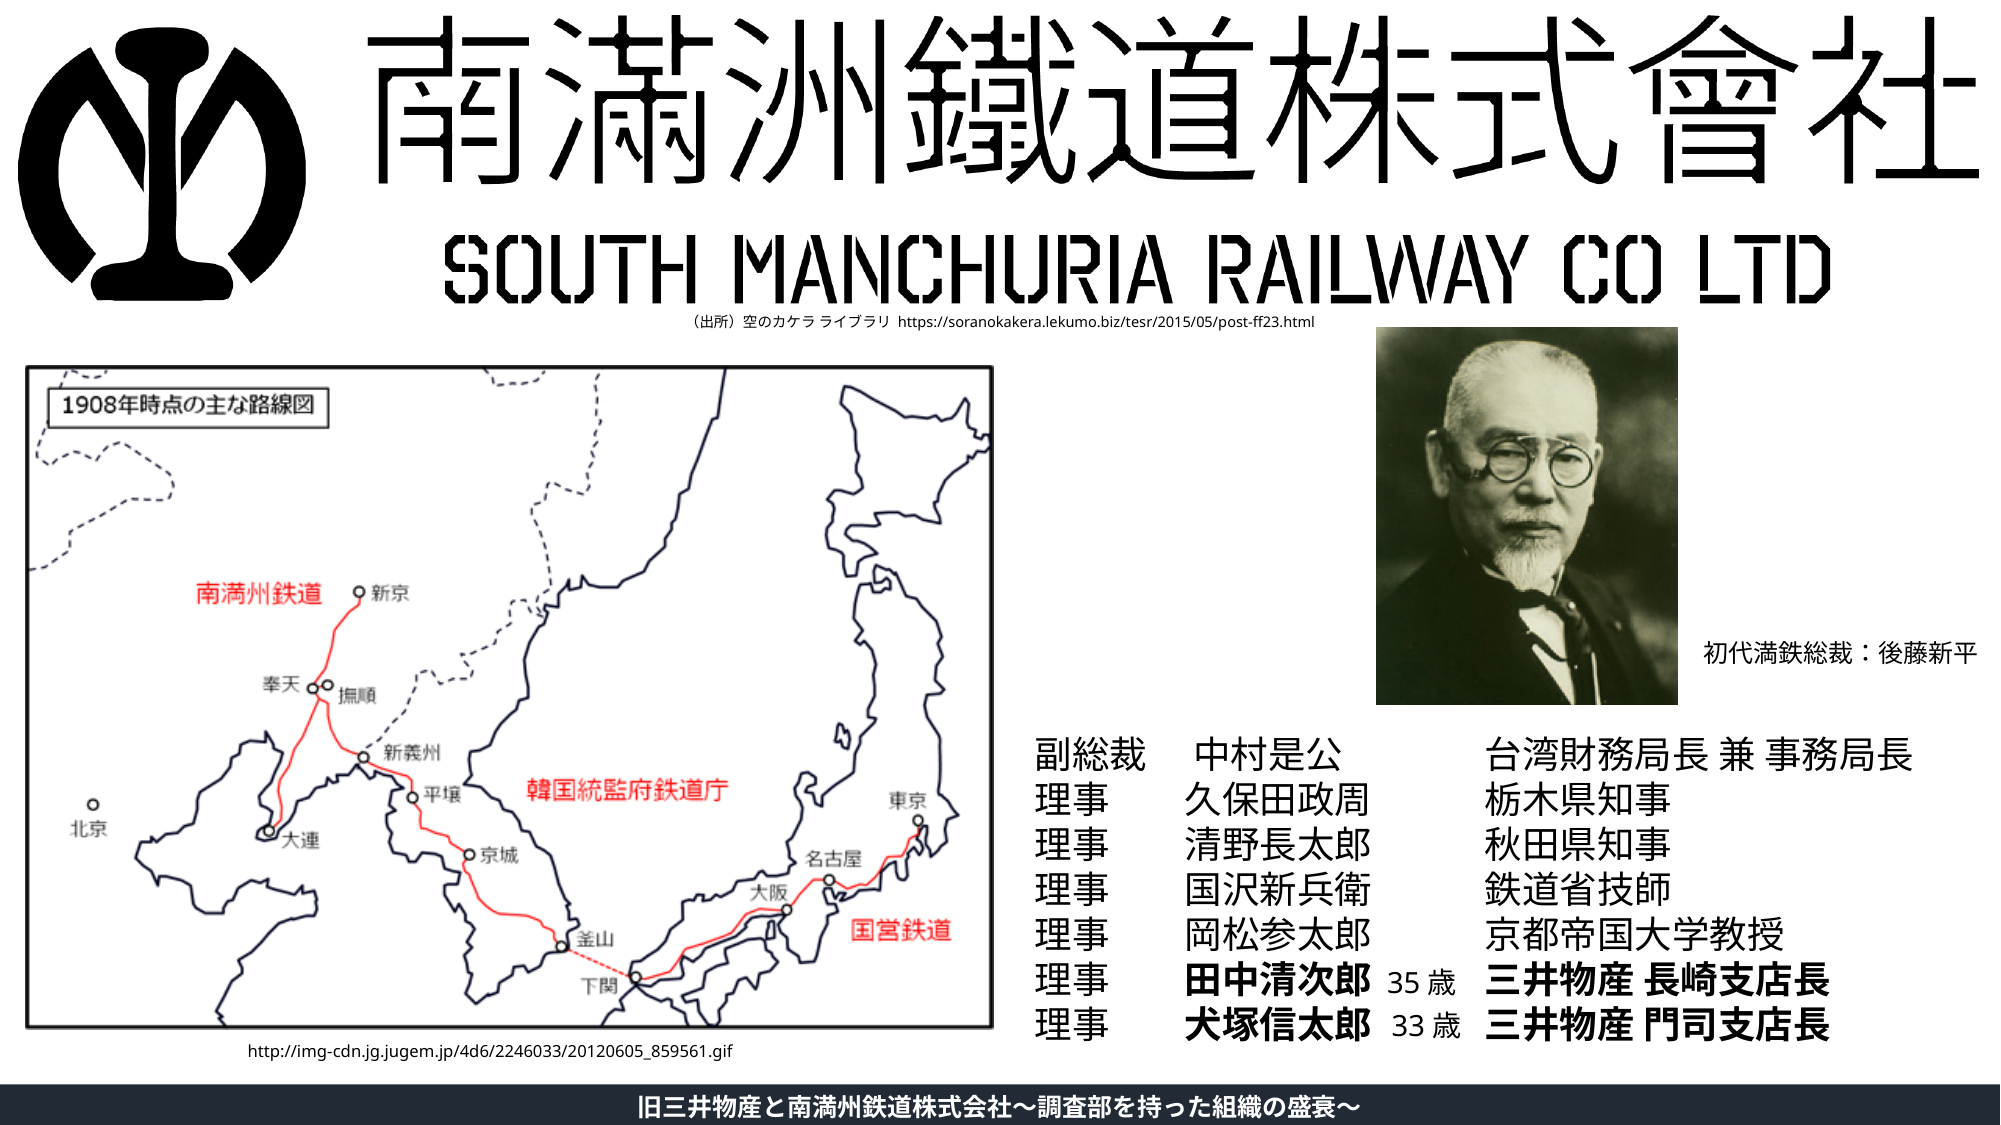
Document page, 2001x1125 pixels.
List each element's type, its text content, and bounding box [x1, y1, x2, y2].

text_box http://img-cdn.jg.jugem.jp/4d6/2246033/20120605_859561.gif [163, 1033, 818, 1069]
picture [25, 365, 994, 1030]
text_box 35歳 [1365, 956, 1479, 1007]
text_box 初代満鉄総裁：後藤新平 [1681, 630, 2000, 675]
text_box 旧三井物産と南満州鉄道株式会社～調査部を持った組織の盛衰～ [0, 1084, 2000, 1125]
picture [1376, 327, 1678, 705]
text_box （出所）空のカケラ ライブラリ https://soranokakera.lekumo.biz/tesr/2015/05/post-ff23.html [400, 323, 1599, 338]
text_box 副総裁 中村是公 台湾財務局長 兼 事務局長 理事 久保田政周 栃木県知事 理事 清野長太郎 秋田県知事 理事 国沢新兵衛 鉄道省技師 理事 岡松参太郎 京都帝国大学教授 理事 田中清次郎 三井物産 長崎支店長 理事 犬塚信太郎 三井物産 門司支店長 [1020, 723, 1960, 1054]
picture [18, 15, 1979, 323]
text_box 33歳 [1369, 999, 1484, 1050]
